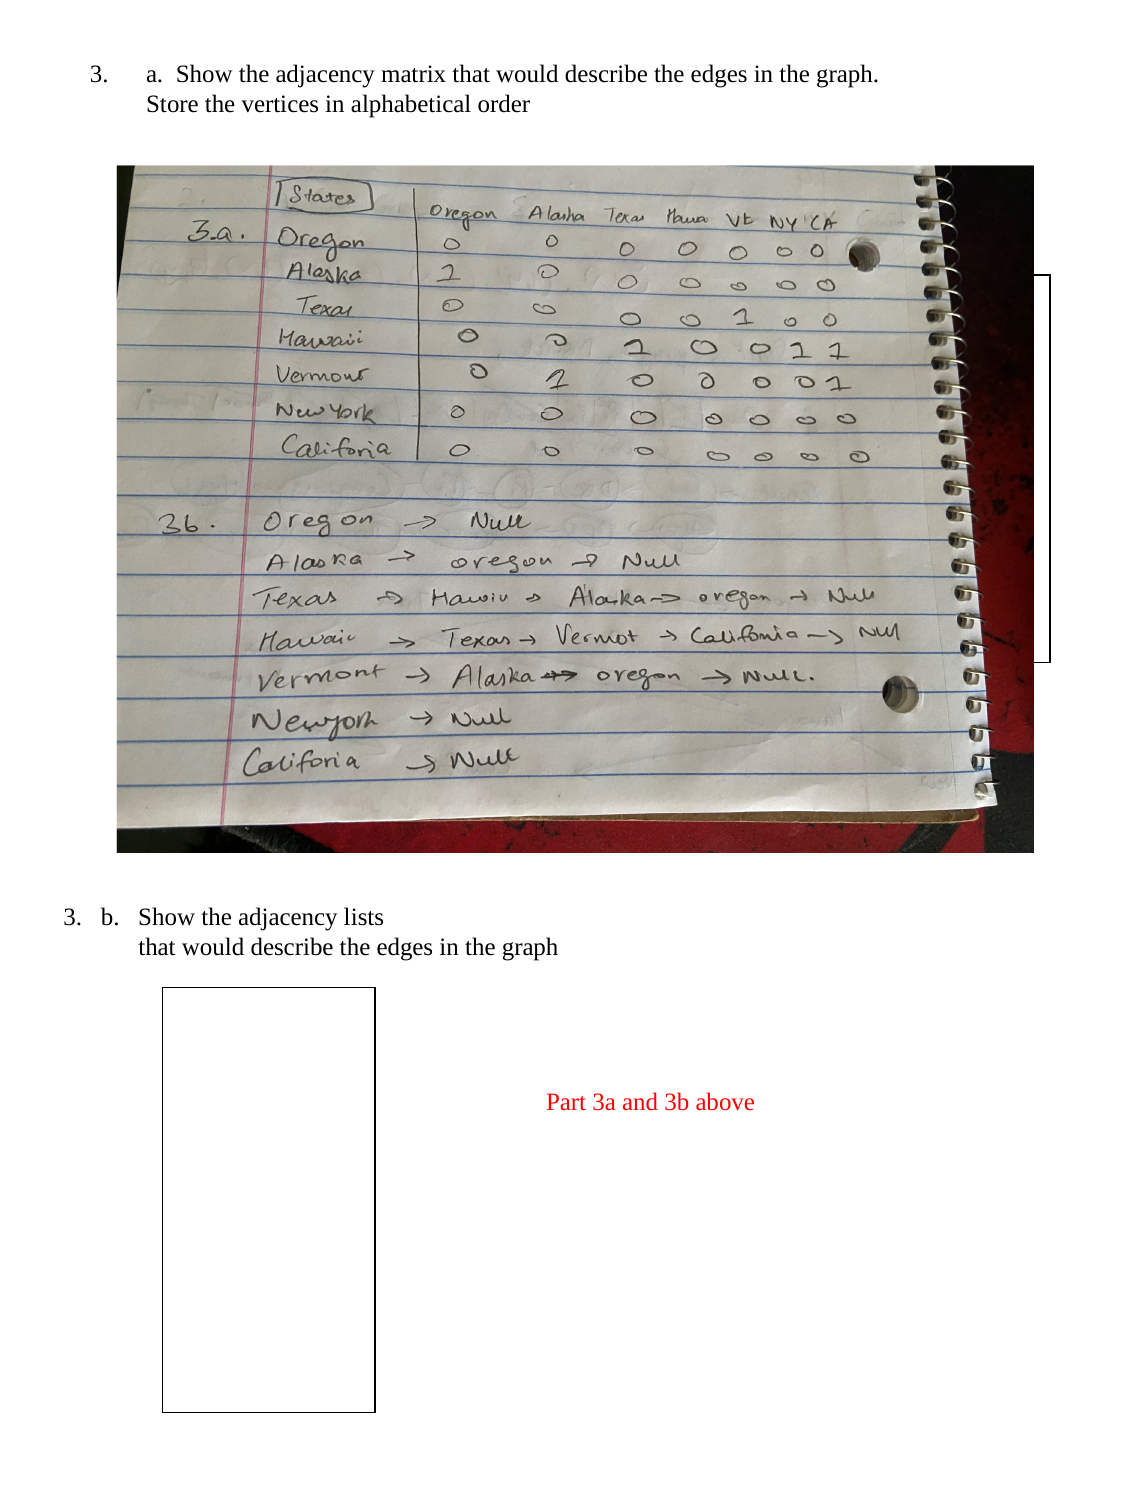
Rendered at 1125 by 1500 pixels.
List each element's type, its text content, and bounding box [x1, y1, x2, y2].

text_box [1038, 237, 1051, 663]
text_box 3. b. Show the adjacency lists that would describe the edges in the graph [48, 893, 575, 969]
text_box Part 3a and 3b above [531, 1077, 919, 1123]
picture [116, 164, 1034, 853]
text_box a. Show the adjacency matrix that would describe the edges in the graph. Store the vertices in alphabetical order [75, 49, 950, 125]
text_box [162, 987, 375, 1413]
